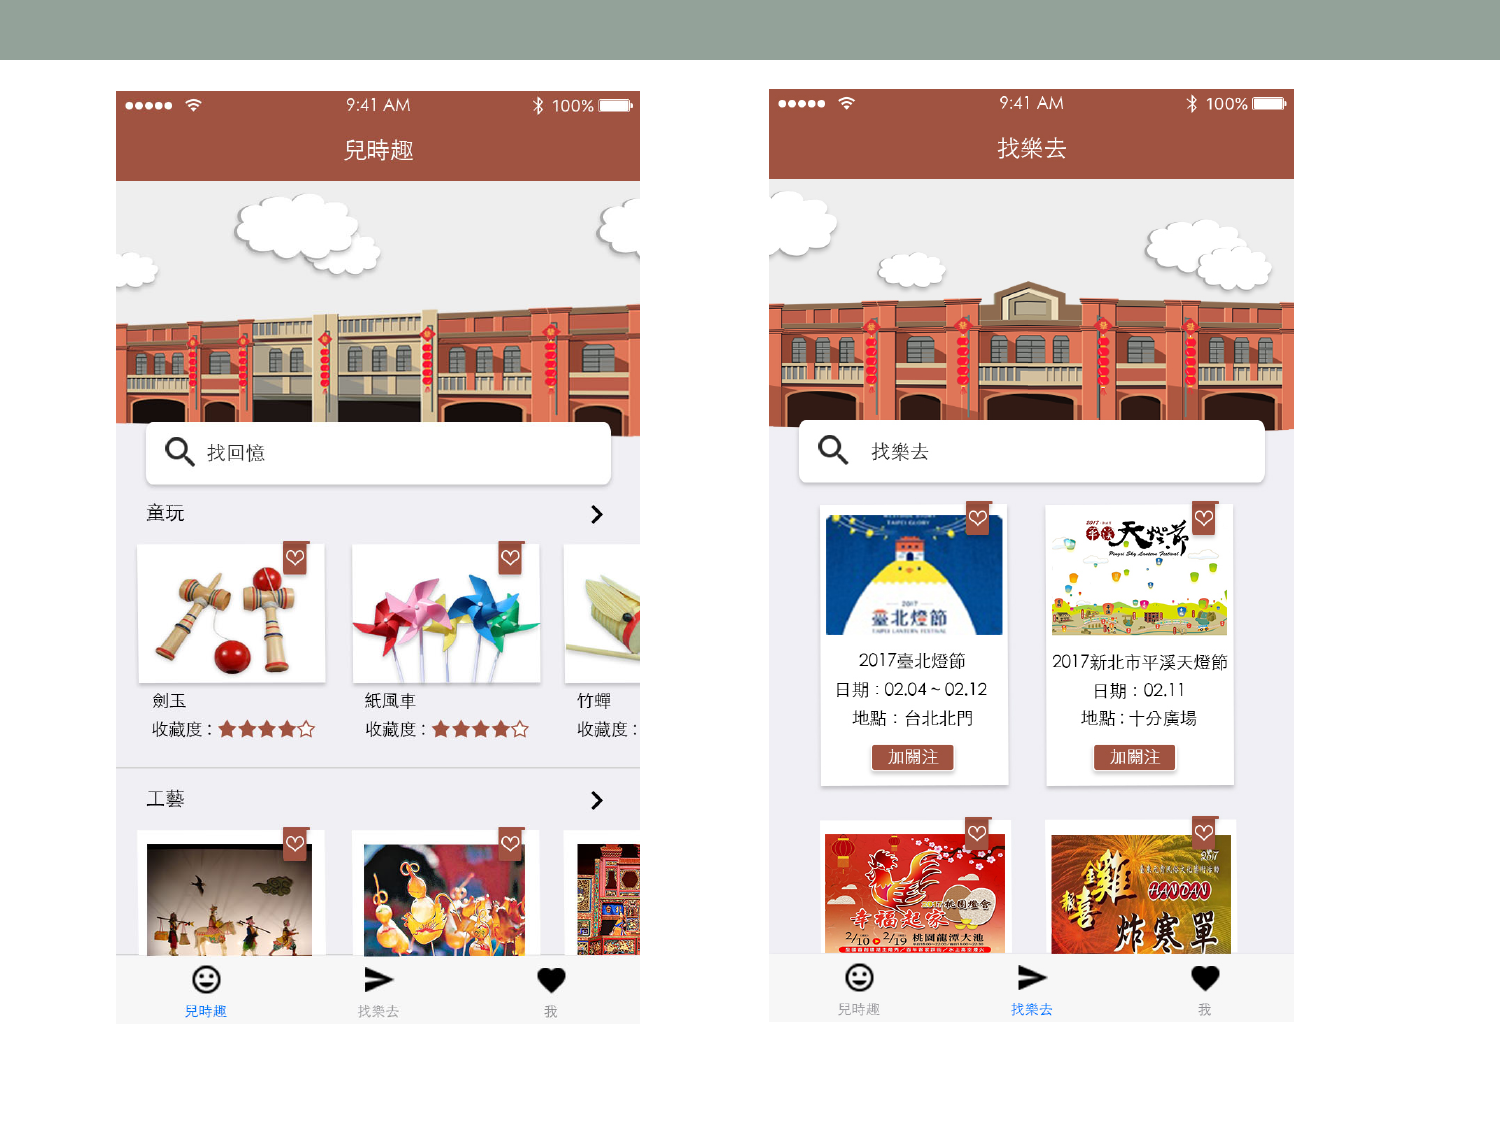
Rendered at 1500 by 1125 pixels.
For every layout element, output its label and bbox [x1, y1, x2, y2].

picture [769, 89, 1294, 1022]
picture [115, 91, 641, 1024]
